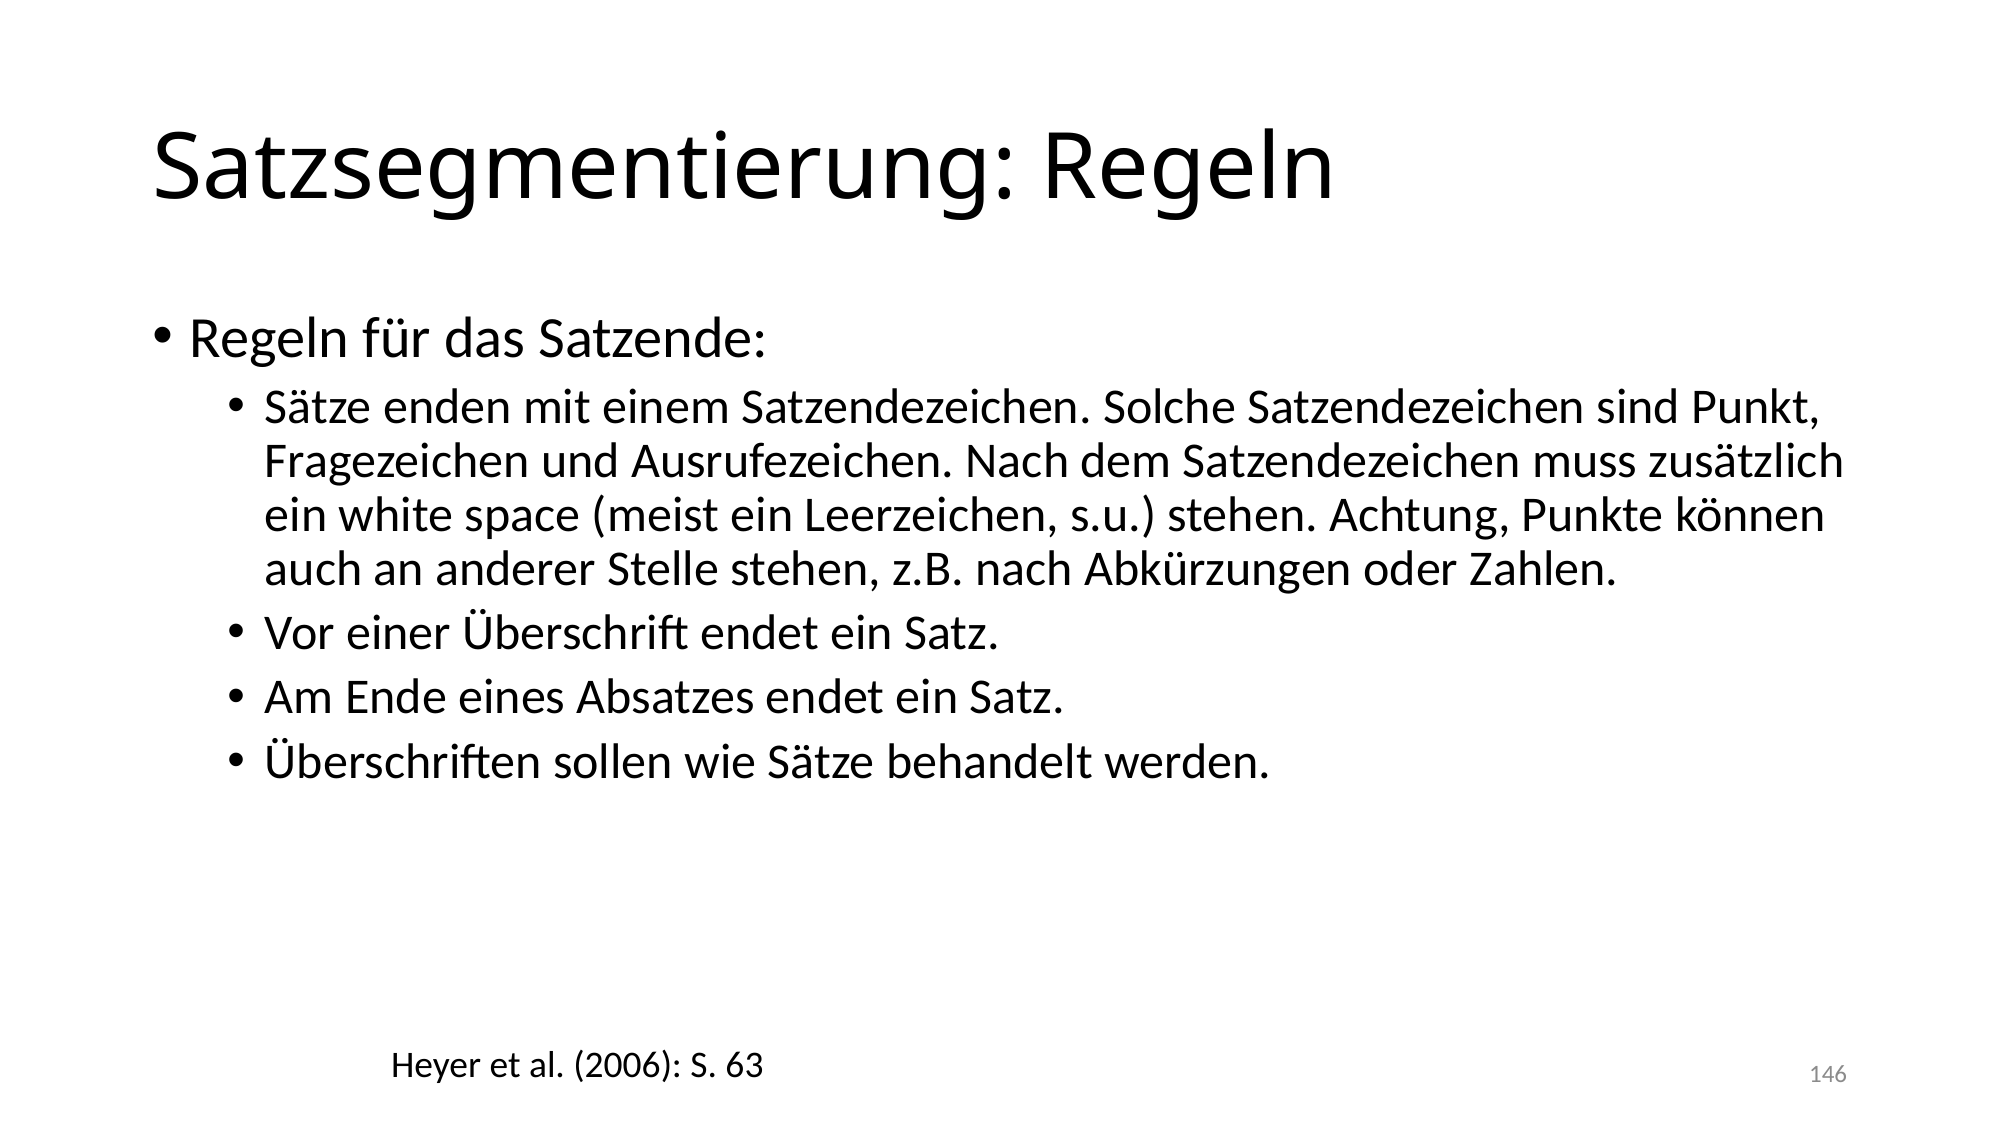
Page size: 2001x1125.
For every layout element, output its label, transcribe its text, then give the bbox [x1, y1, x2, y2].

list Regeln für das Satzende: Sätze enden mit einem Satzendezeichen. Solche Satzendezeichen sind Punkt, Fragezeichen und Ausrufezeichen. Nach dem Satzendezeichen muss zusätzlich ein white space (meist ein Leerzeichen, s.u.) stehen. Achtung, Punkte können auch an anderer Stelle stehen, z.B. nach Abkürzungen oder Zahlen. Vor einer Überschrift endet ein Satz. Am Ende eines Absatzes endet ein Satz. Überschriften sollen wie Sätze behandelt werden. [137, 299, 1863, 1014]
text_box Heyer et al. (2006): S. 63 [376, 1032, 779, 1093]
title Satzsegmentierung: Regeln [137, 59, 1863, 278]
slide_number 146 [1412, 1042, 1863, 1103]
